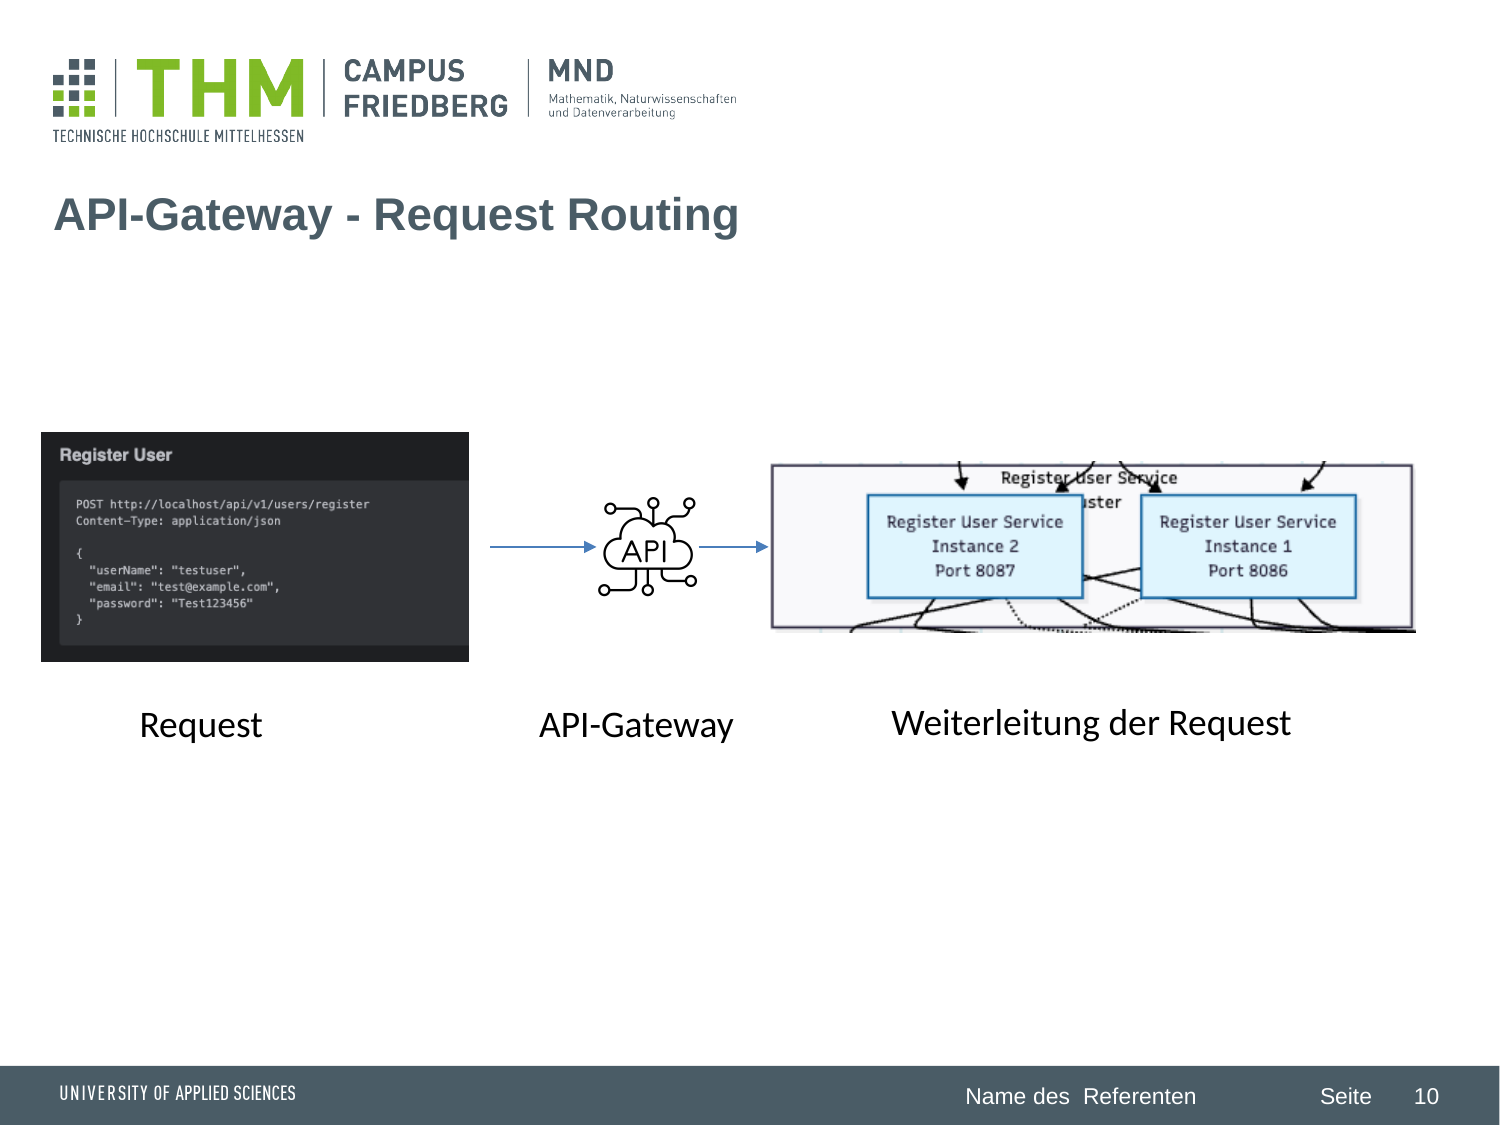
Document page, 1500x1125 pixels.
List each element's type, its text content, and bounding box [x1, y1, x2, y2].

picture [59, 1082, 296, 1104]
picture [596, 495, 699, 599]
text_box Request [124, 692, 278, 753]
picture [41, 432, 470, 662]
slide_number 10 [1376, 1073, 1455, 1118]
title API-Gateway - Request Routing [53, 177, 1435, 272]
picture [768, 461, 1416, 633]
text_box Weiterleitung der Request [876, 690, 1308, 751]
picture [53, 59, 736, 142]
text_box API-Gateway [524, 692, 749, 753]
